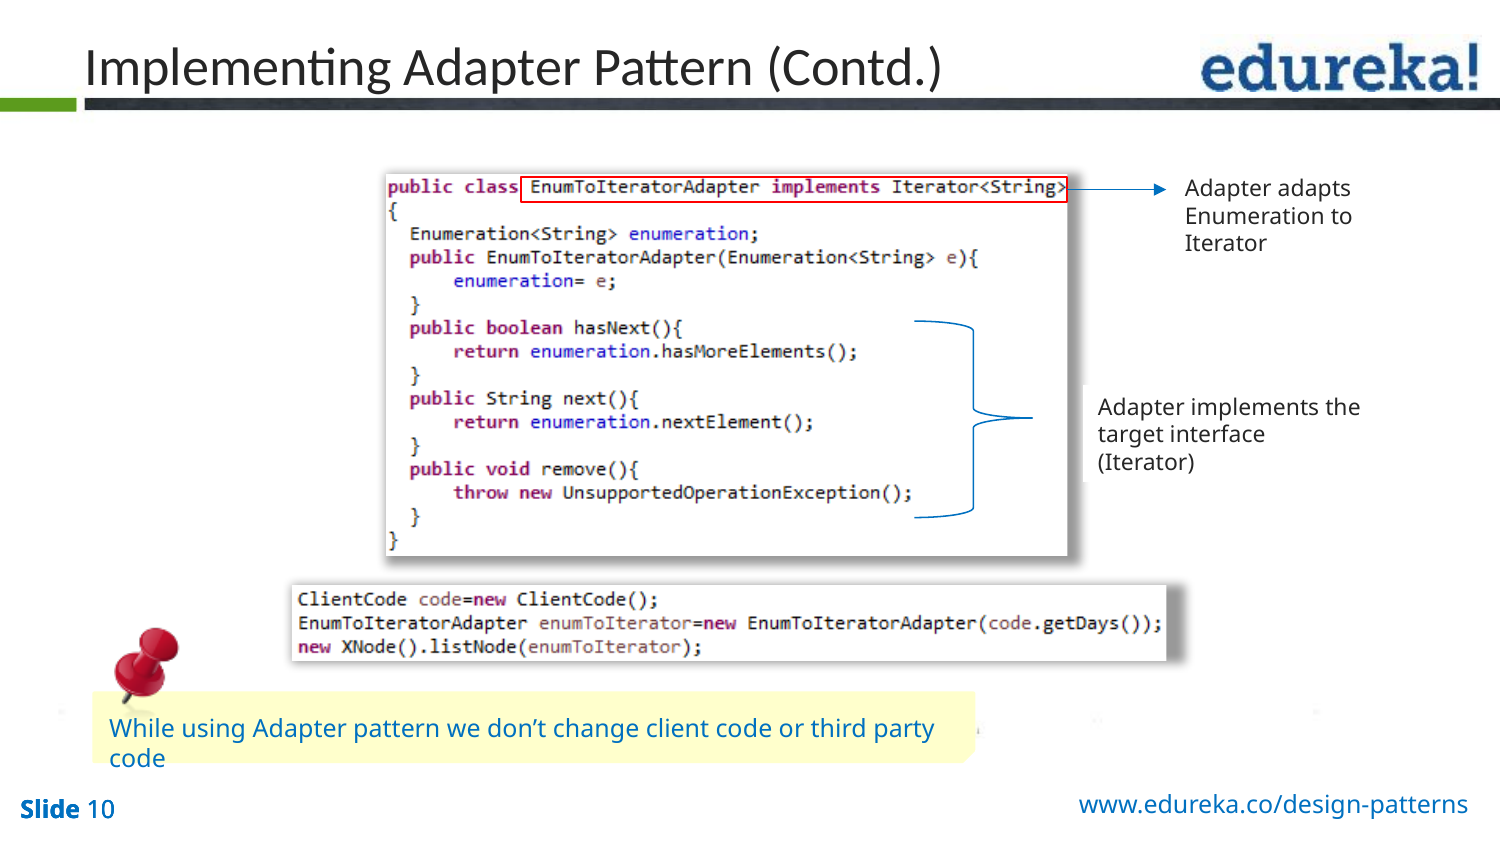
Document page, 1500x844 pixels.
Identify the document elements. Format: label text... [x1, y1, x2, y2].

text_box Adapter implements the target interface (Iterator) [1083, 384, 1384, 482]
picture [0, 0, 1500, 844]
text_box Adapter adapts Enumeration to Iterator [1170, 166, 1447, 264]
text_box Implementing Adapter Pattern (Contd.) [69, 23, 961, 234]
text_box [94, 622, 993, 762]
